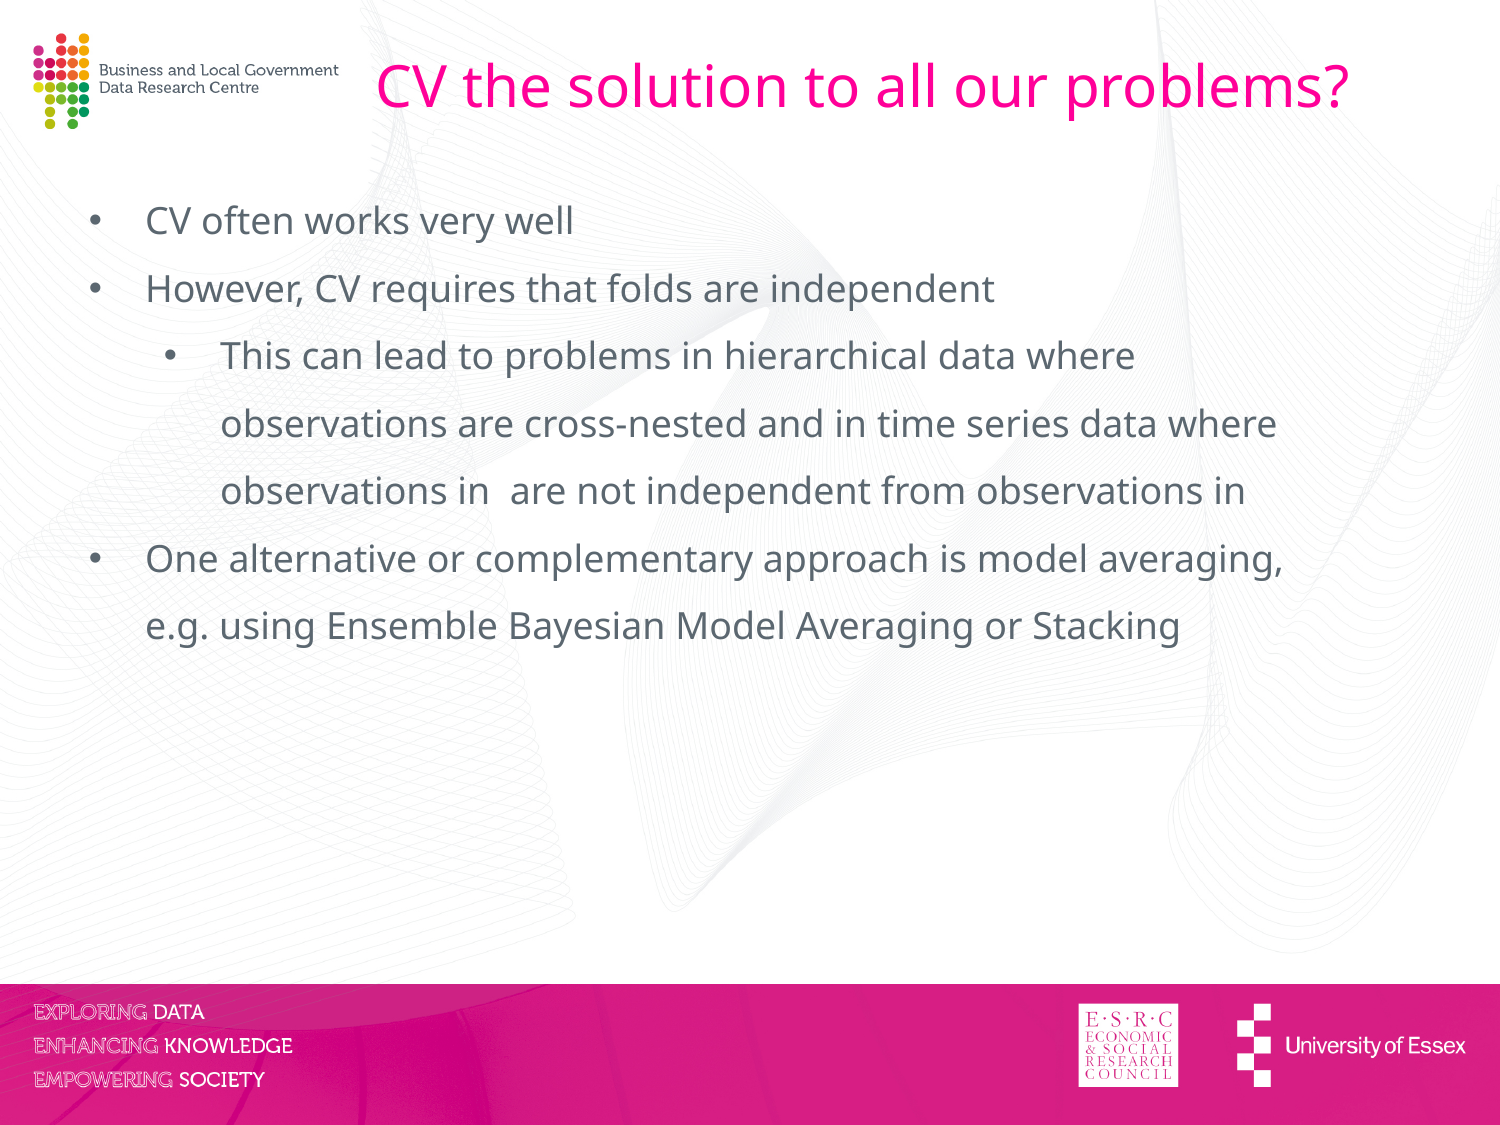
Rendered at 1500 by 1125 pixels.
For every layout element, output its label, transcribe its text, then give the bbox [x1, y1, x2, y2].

text_box CV the solution to all our problems? [360, 49, 1500, 147]
picture [0, 0, 1500, 1125]
